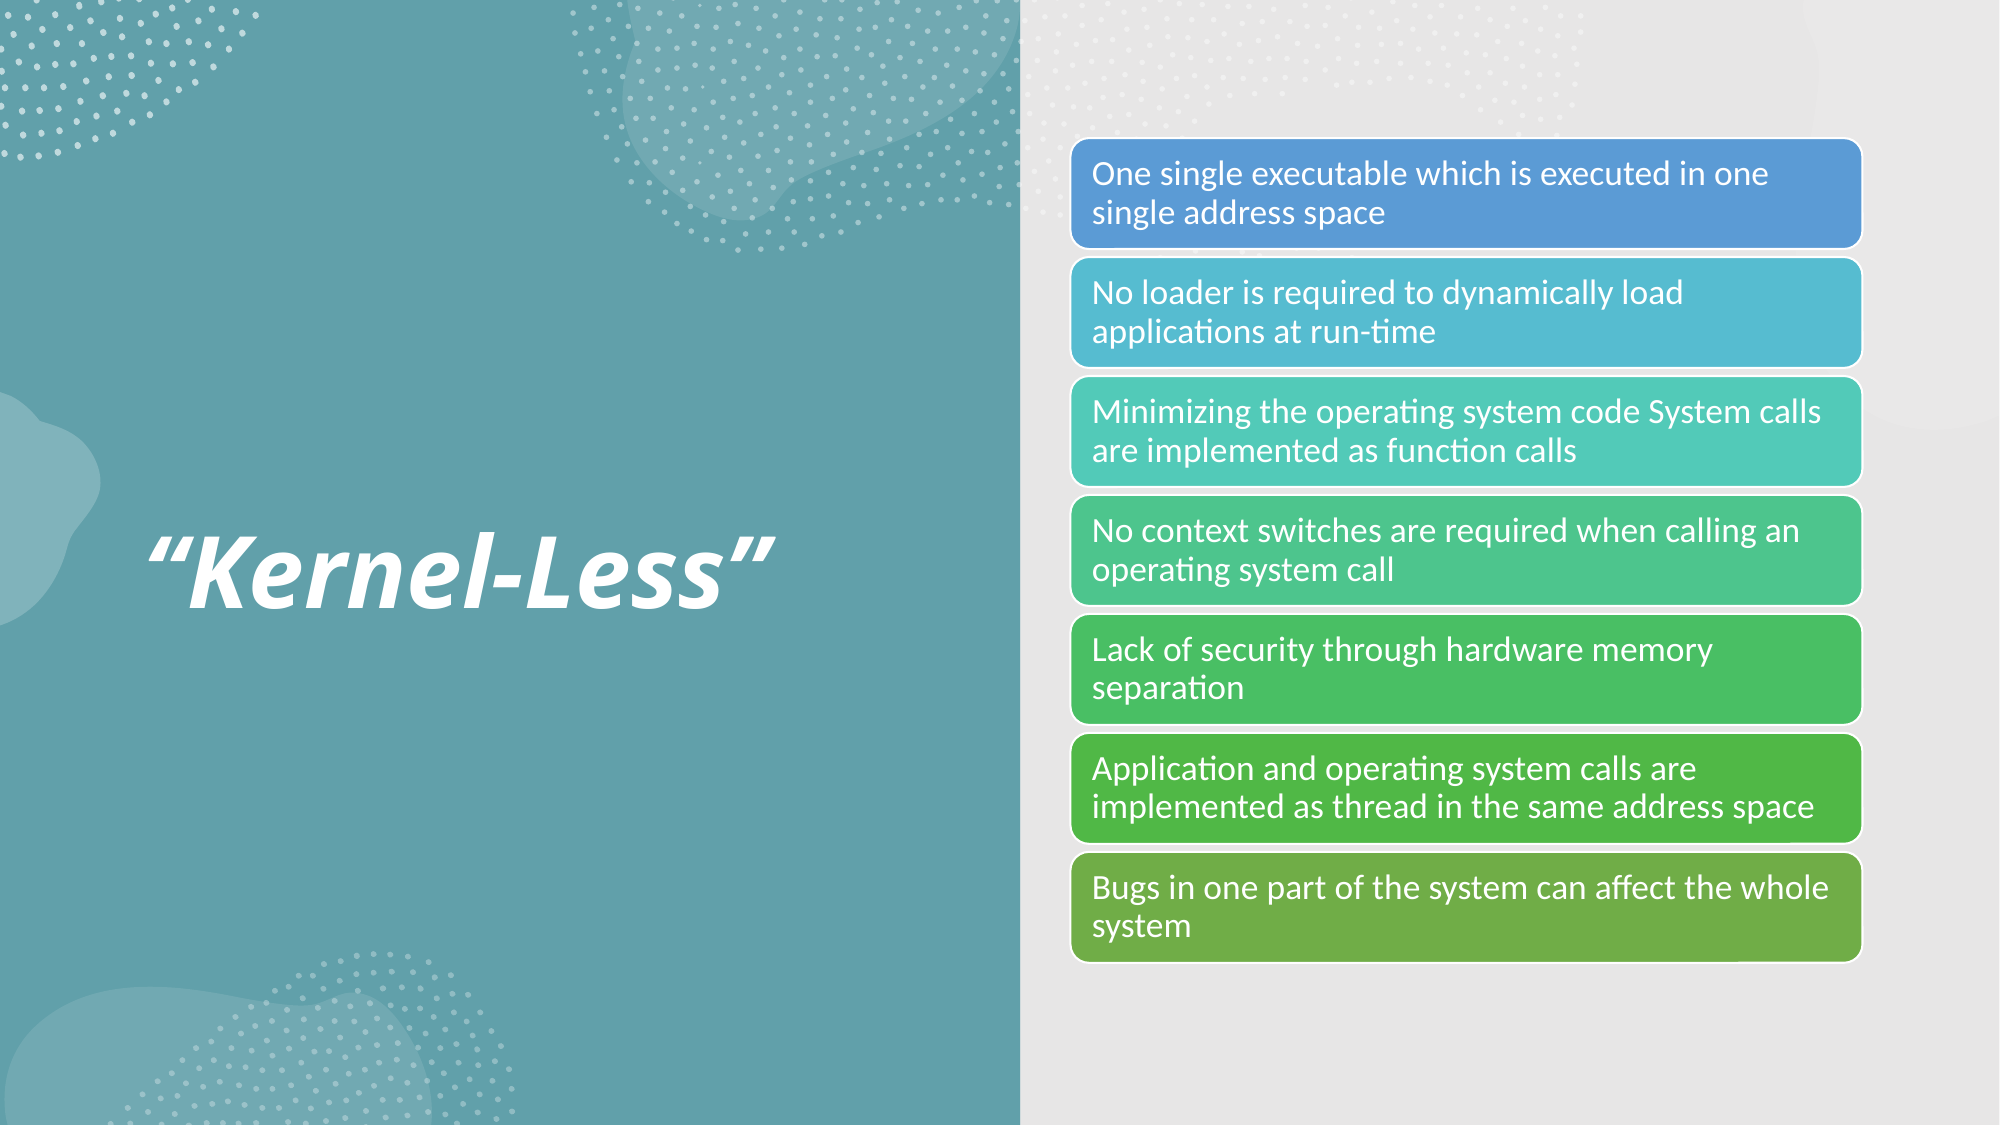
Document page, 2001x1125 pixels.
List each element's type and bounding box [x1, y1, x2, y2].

list [1070, 86, 1863, 1014]
text_box [0, 0, 2000, 1125]
